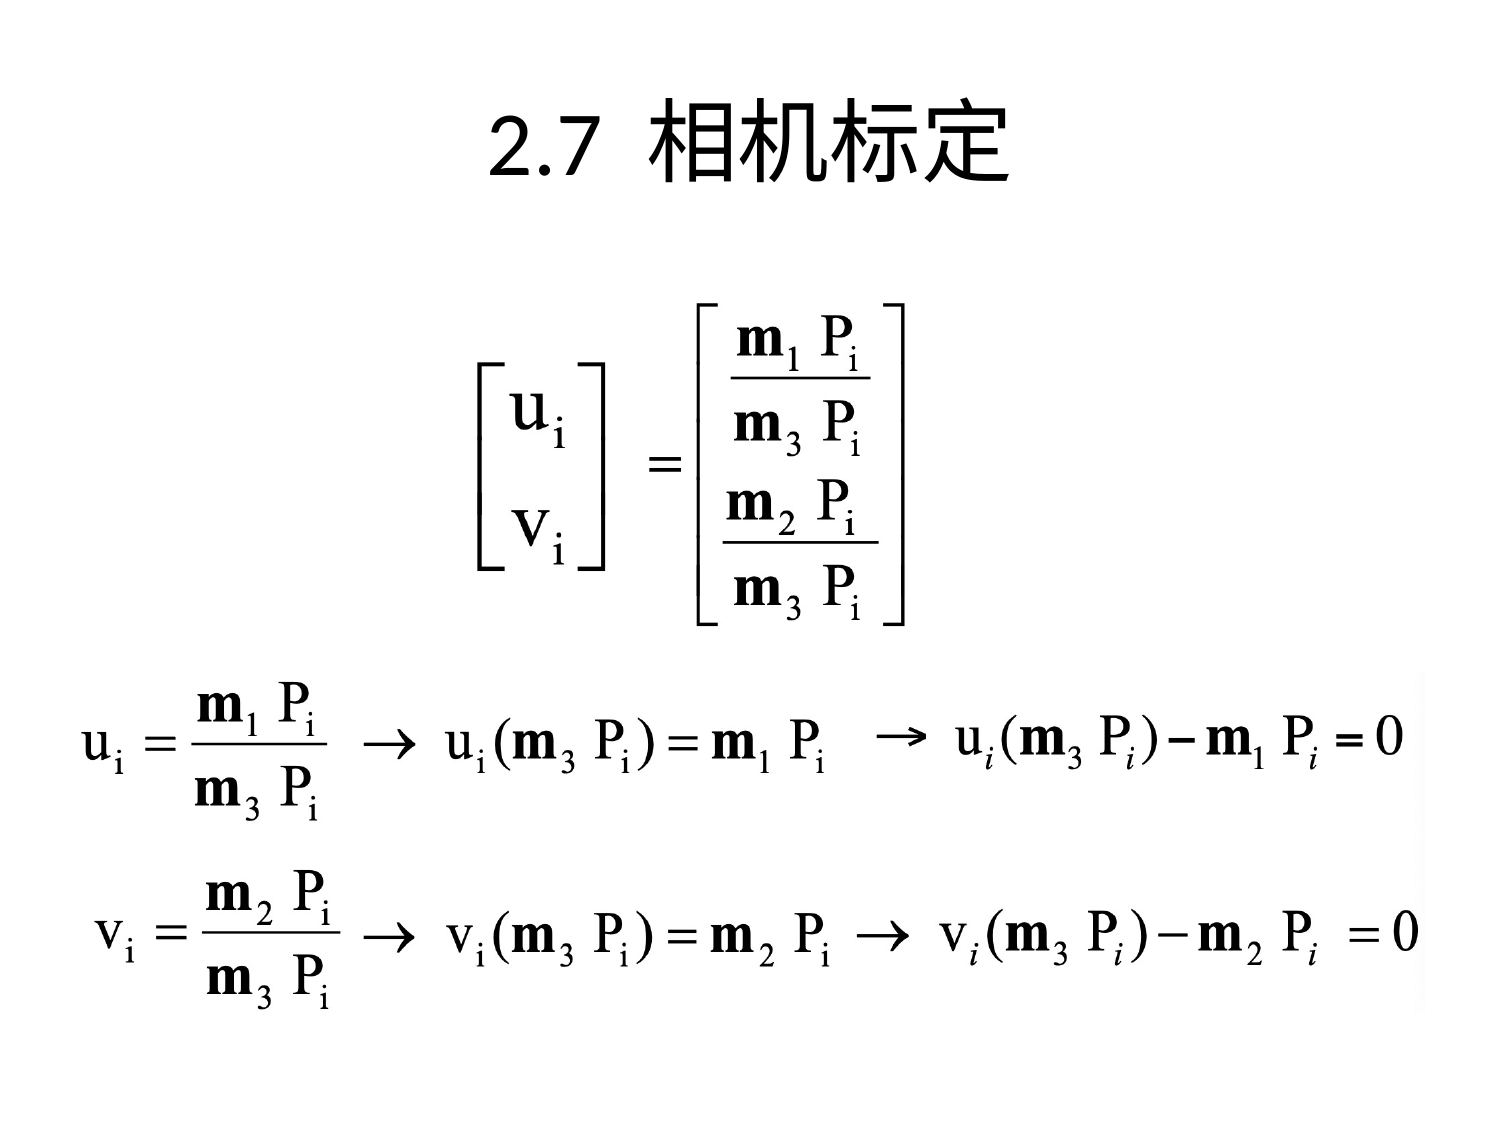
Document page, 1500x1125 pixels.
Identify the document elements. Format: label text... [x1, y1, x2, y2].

picture [74, 672, 1426, 1014]
picture [462, 295, 913, 634]
title 2.7 相机标定 [75, 45, 1425, 233]
